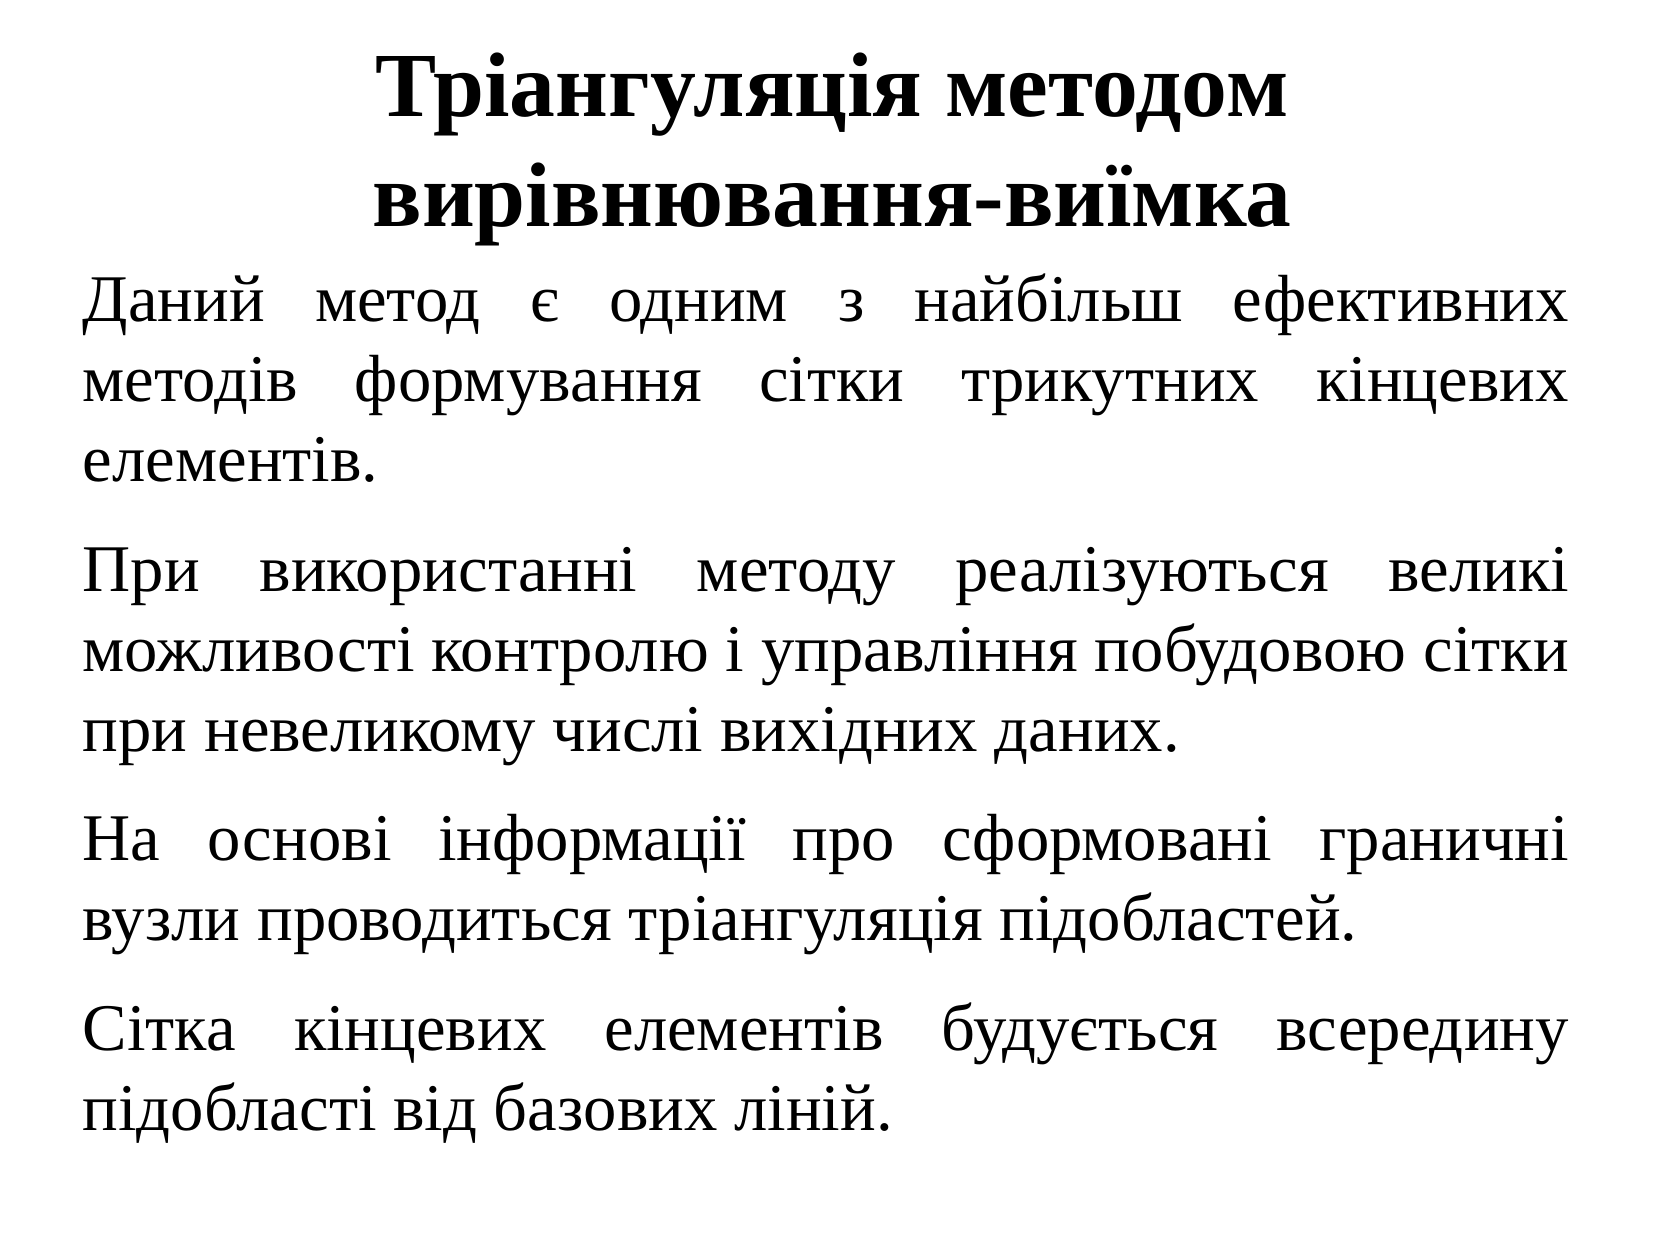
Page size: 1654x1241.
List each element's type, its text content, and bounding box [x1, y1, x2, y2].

subtitle Даний метод є одним з найбільш ефективних методів формування сітки трикутних кінцевих елементів. При використанні методу реалізуються великі можливості контролю і управління побудовою сітки при невеликому числі вихідних даних. На основі інформації про сформовані граничні вузли проводиться тріангуляція підобластей. Сітка кінцевих елементів будується всередину підобласті від базових ліній. [82, 297, 1571, 1102]
title Тріангуляція методом вирівнювання-виїмка [88, 33, 1577, 237]
